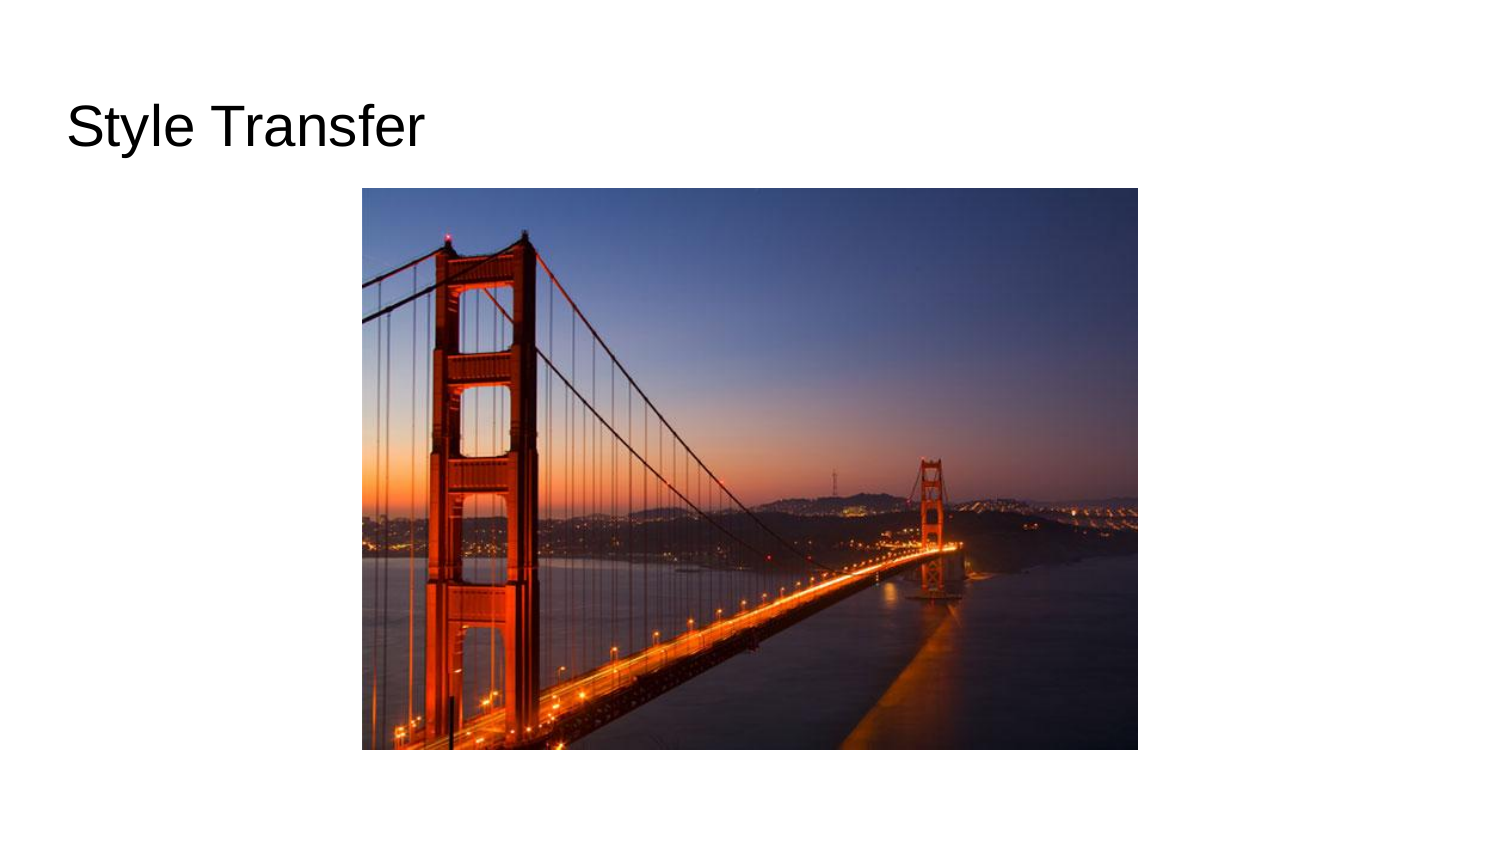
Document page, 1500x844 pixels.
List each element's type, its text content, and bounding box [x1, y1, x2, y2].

title Style Transfer [51, 72, 1449, 167]
picture [361, 188, 1139, 750]
